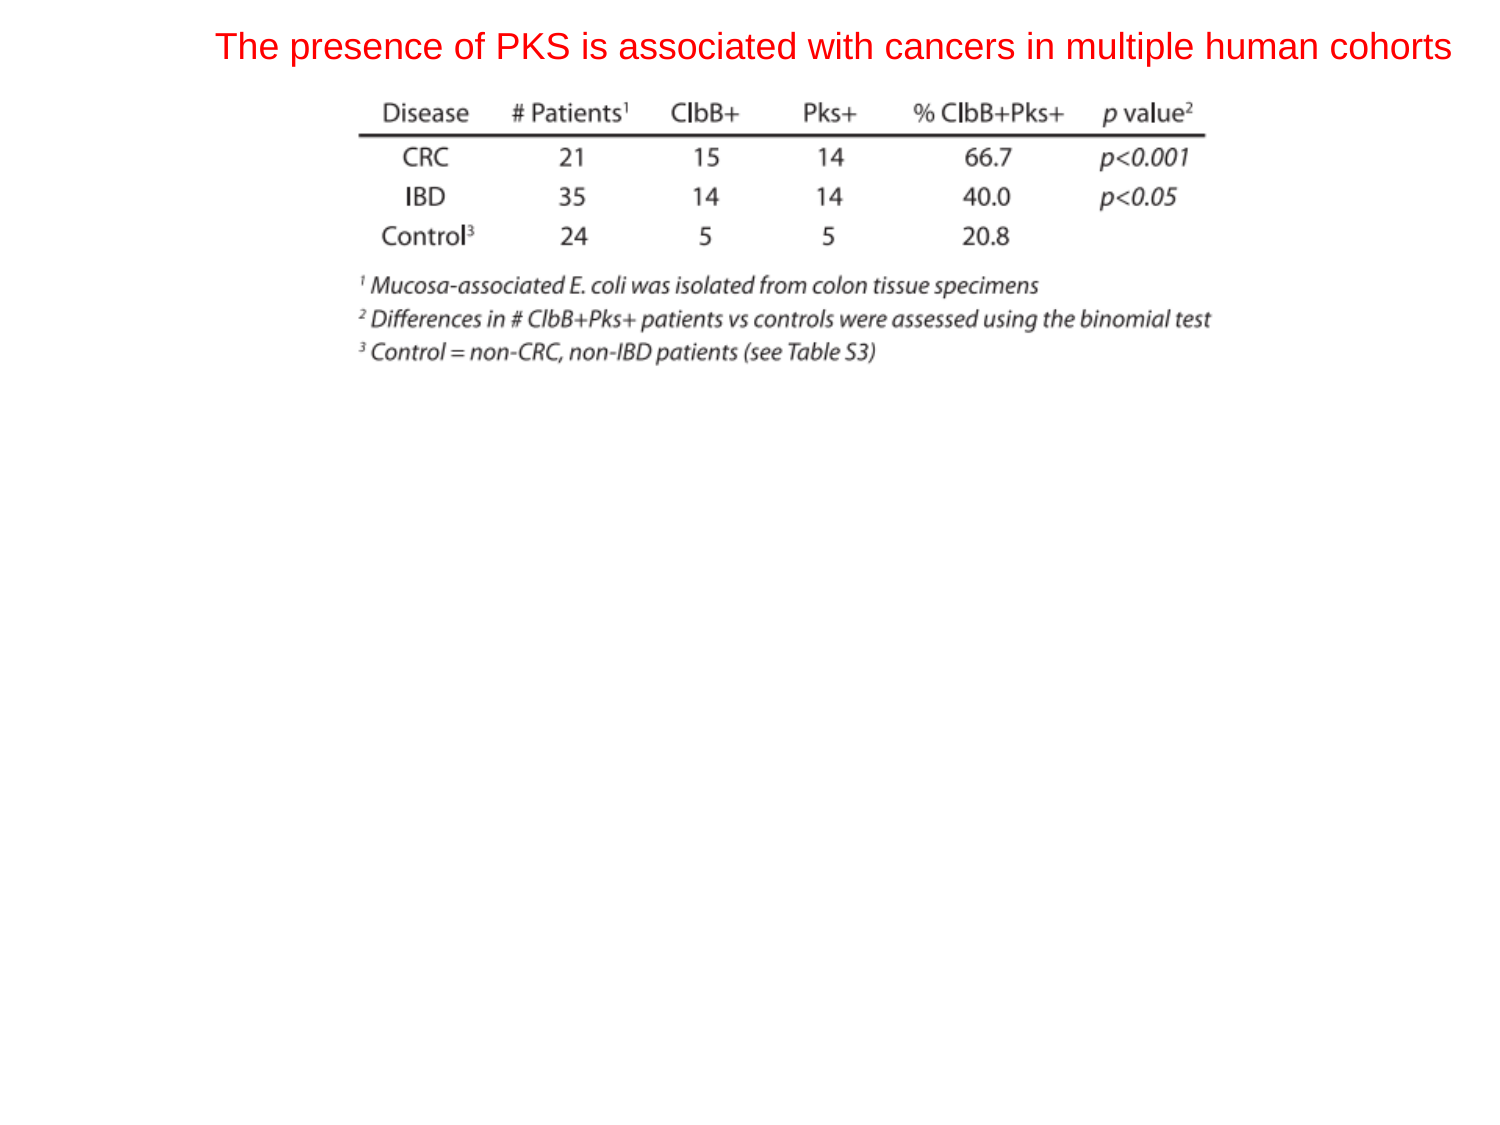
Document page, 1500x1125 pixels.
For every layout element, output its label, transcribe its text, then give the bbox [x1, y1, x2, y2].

text_box The presence of PKS is associated with cancers in multiple human cohorts [200, 14, 1468, 75]
picture [351, 79, 1288, 388]
